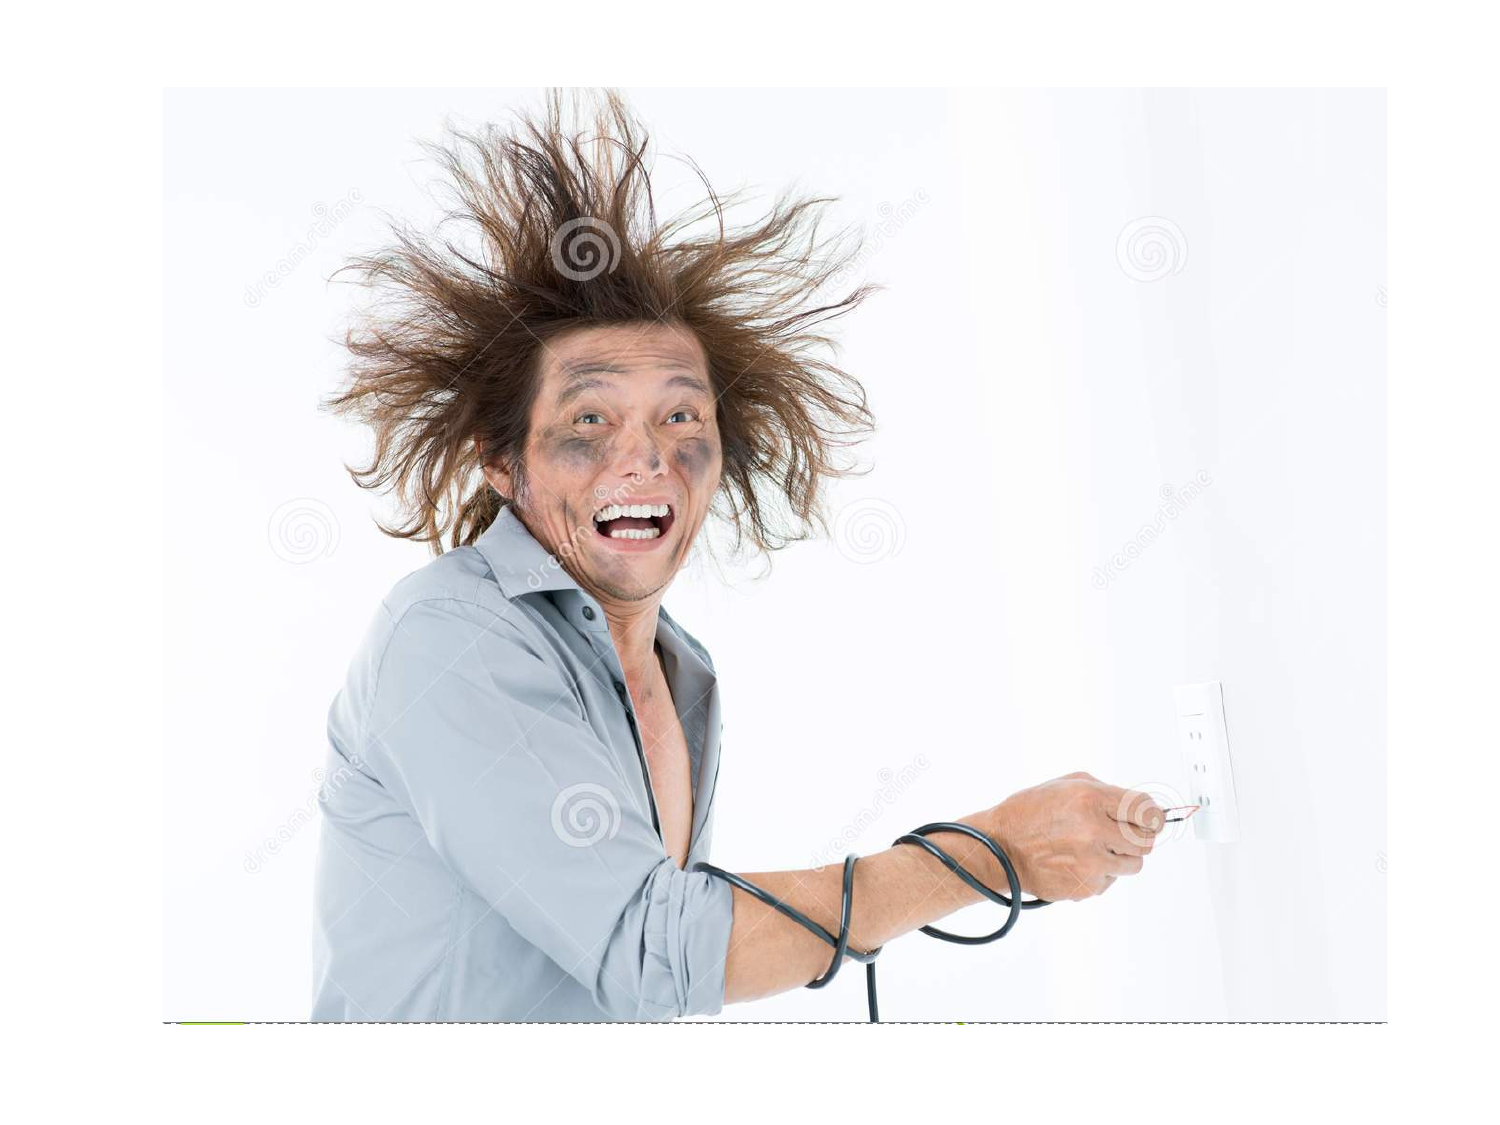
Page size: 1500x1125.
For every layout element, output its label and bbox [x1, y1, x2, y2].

picture [162, 87, 1388, 1026]
